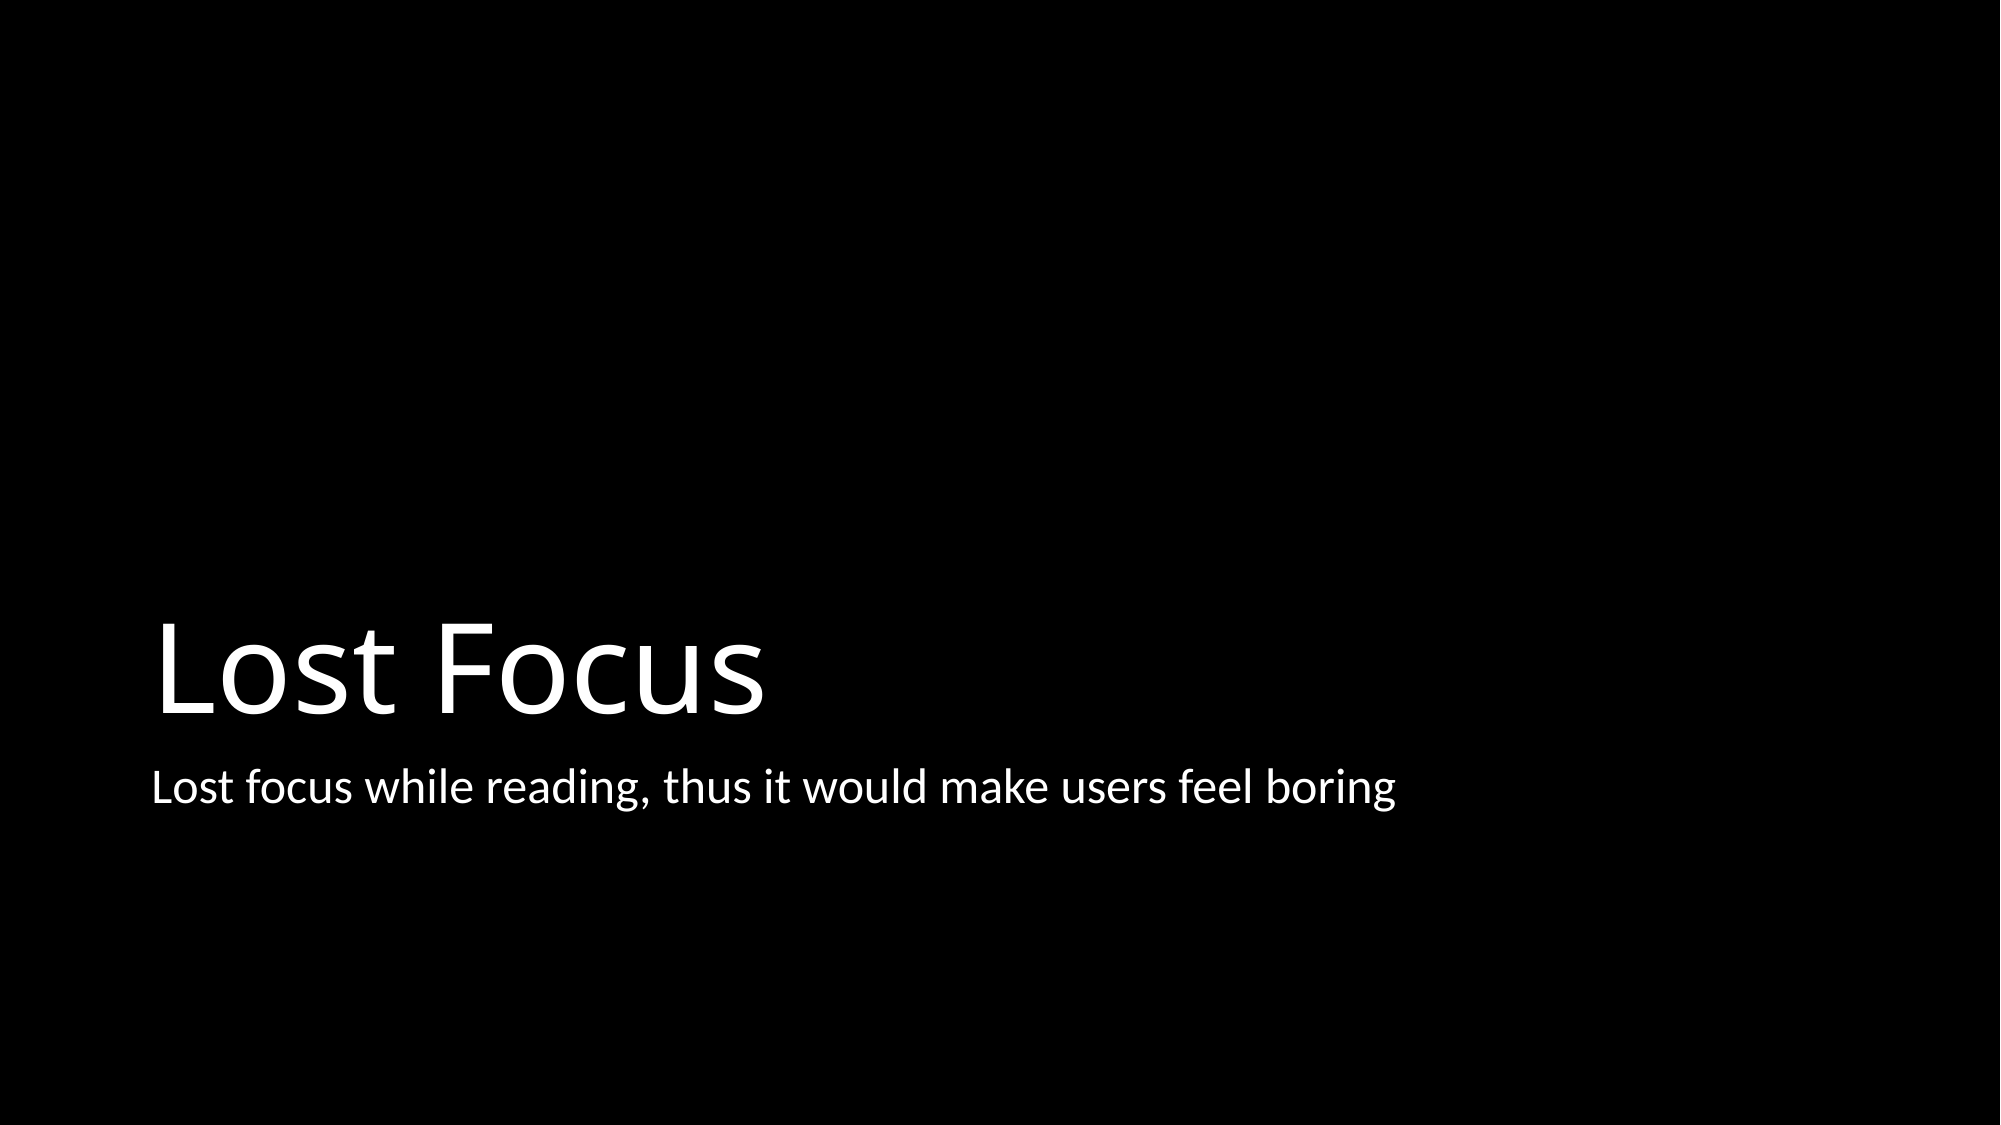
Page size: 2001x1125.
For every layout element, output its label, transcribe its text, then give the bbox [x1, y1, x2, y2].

list Lost focus while reading, thus it would make users feel boring [136, 752, 1862, 999]
title Lost Focus [136, 280, 1862, 749]
